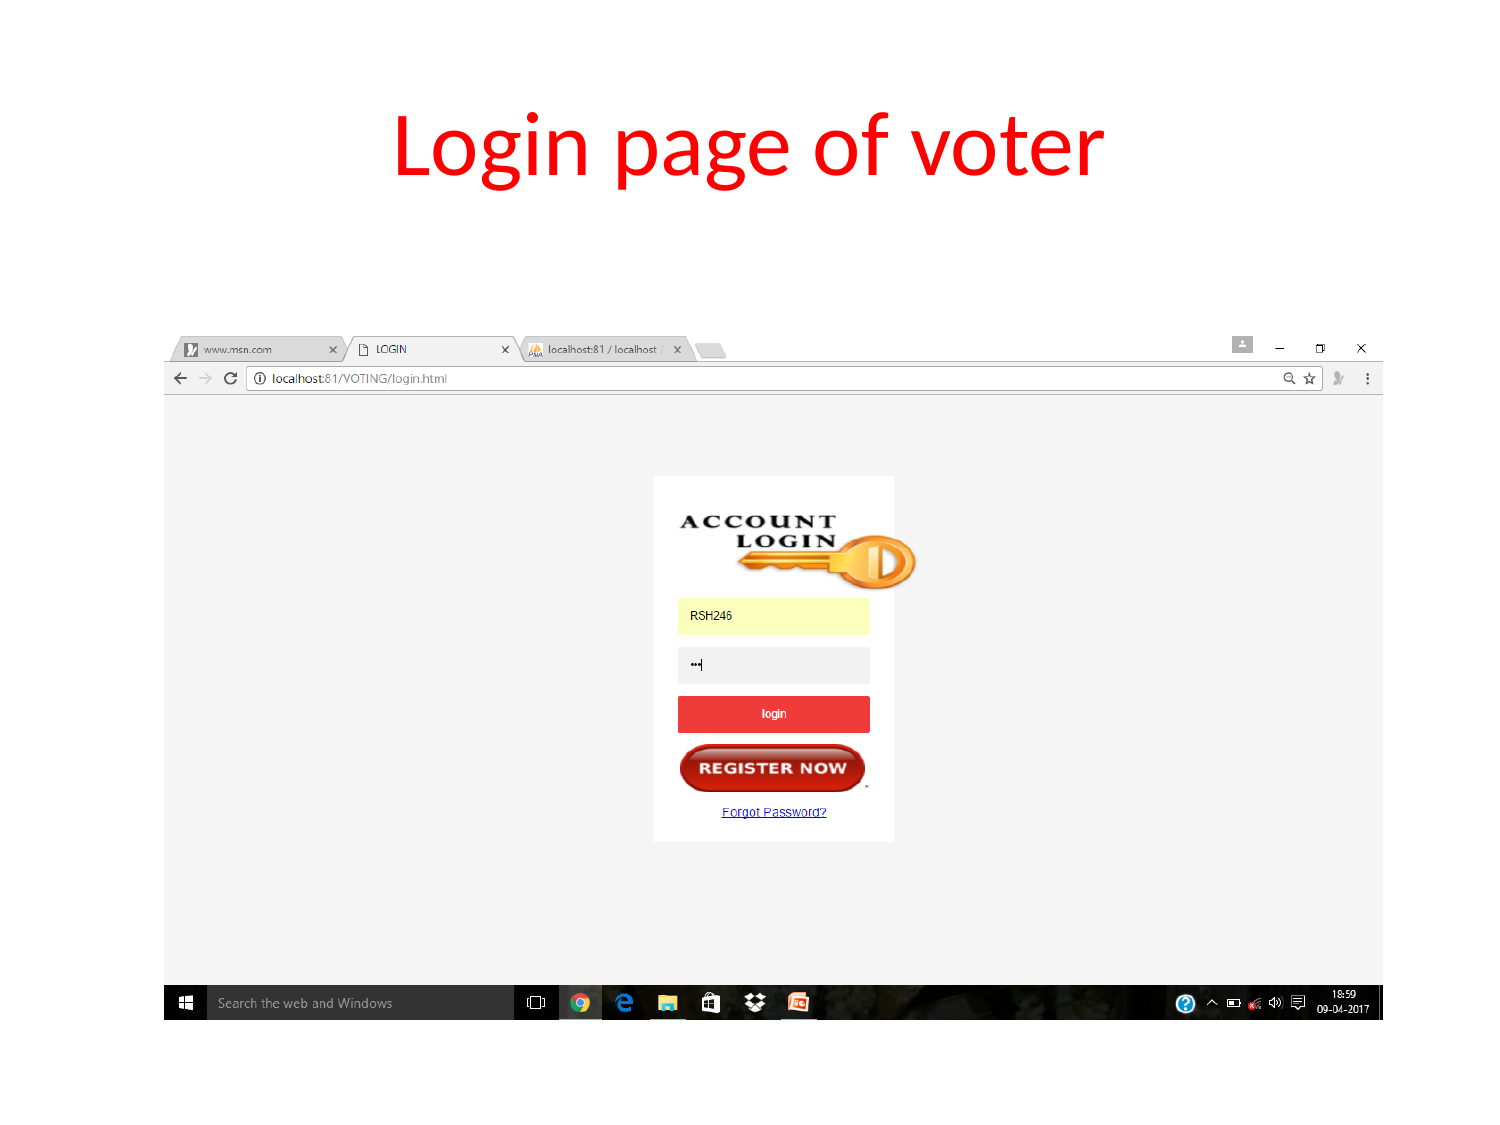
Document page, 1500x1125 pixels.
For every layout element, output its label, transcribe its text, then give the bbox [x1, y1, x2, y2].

picture [163, 336, 1383, 1020]
title Login page of voter [75, 45, 1425, 233]
